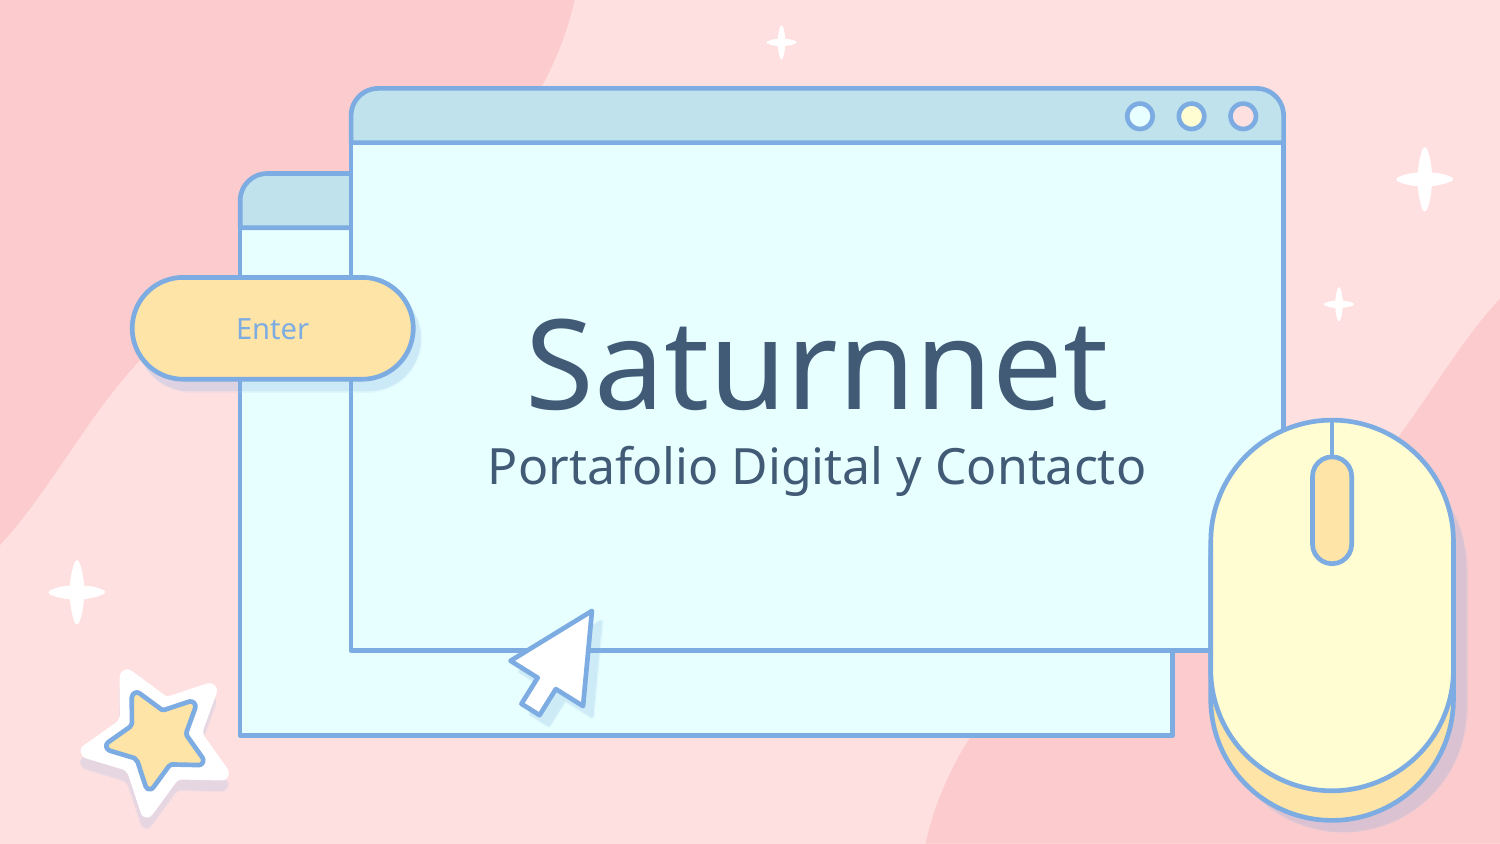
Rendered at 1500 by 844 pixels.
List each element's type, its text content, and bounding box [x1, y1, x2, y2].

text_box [1210, 419, 1454, 821]
text_box Enter [132, 277, 234, 380]
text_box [239, 173, 1173, 736]
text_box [55, 639, 255, 834]
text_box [350, 88, 1284, 651]
text_box [1323, 287, 1354, 322]
